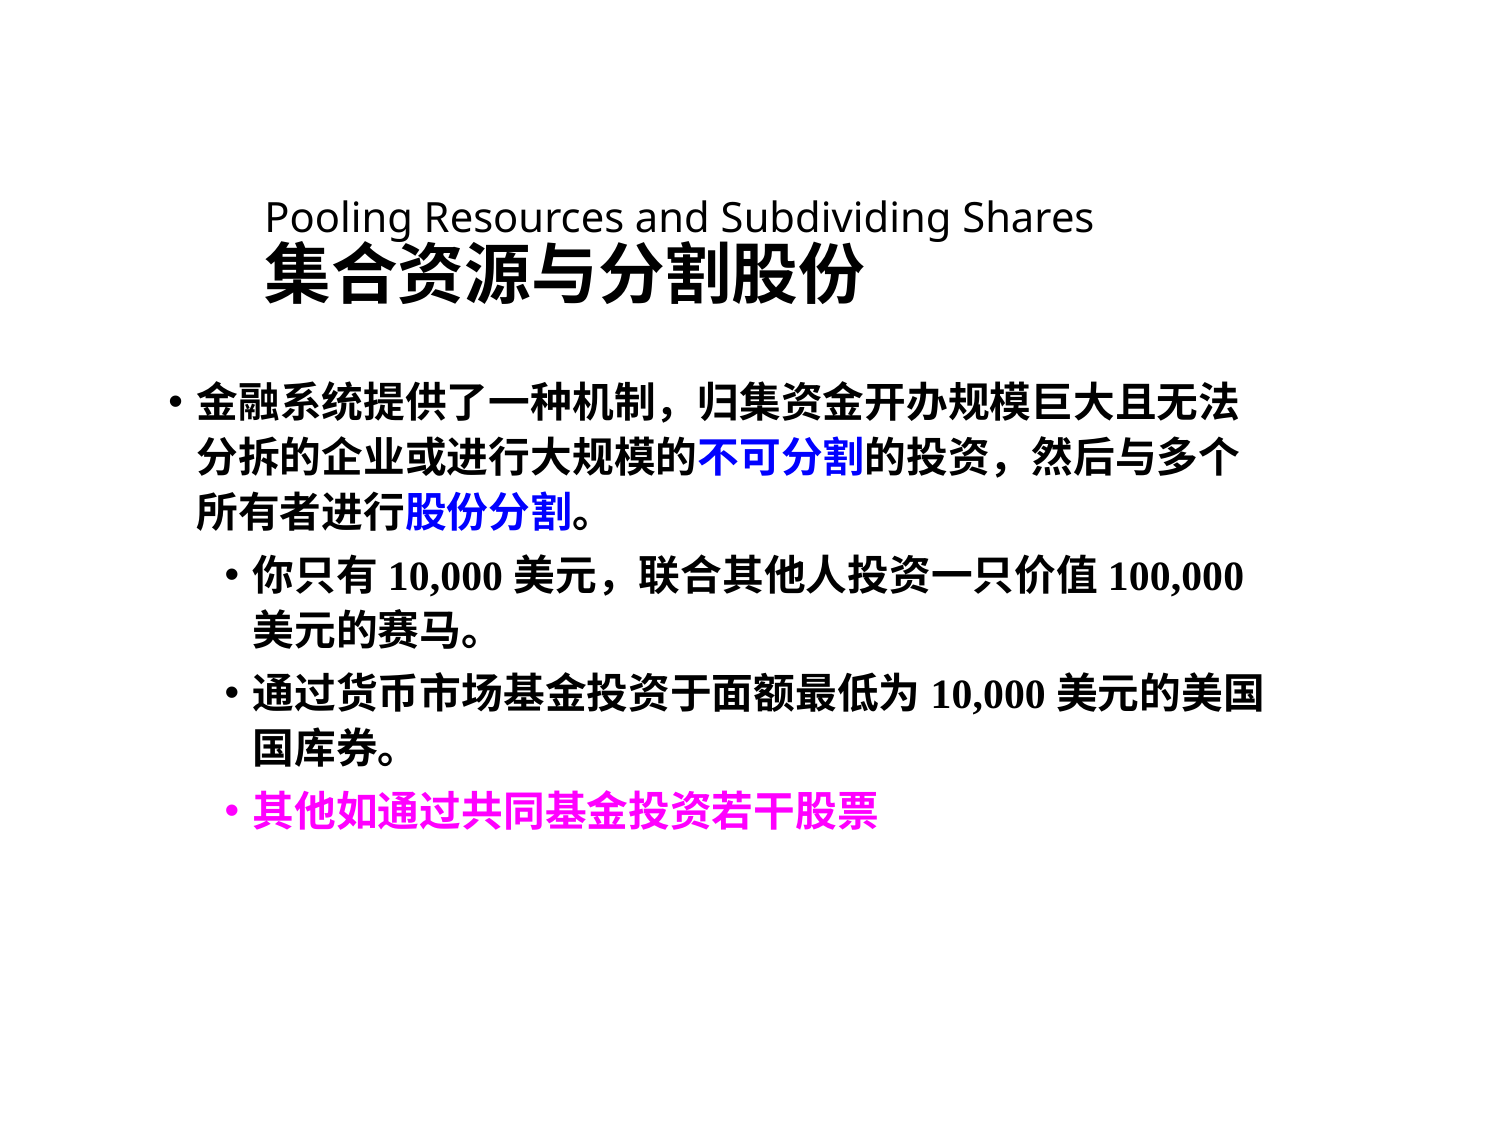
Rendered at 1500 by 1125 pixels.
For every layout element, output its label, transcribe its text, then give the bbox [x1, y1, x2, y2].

title Pooling Resources and Subdividing Shares 集合资源与分割股份 [253, 190, 1257, 341]
list 金融系统提供了一种机制，归集资金开办规模巨大且无法分拆的企业或进行大规模的不可分割的投资，然后与多个所有者进行股份分割。 你只有10,000美元，联合其他人投资一只价值100,000美元的赛马。 通过货币市场基金投资于面额最低为10,000美元的美国国库券。 其他如通过共同基金投资若干股票 [153, 363, 1280, 900]
